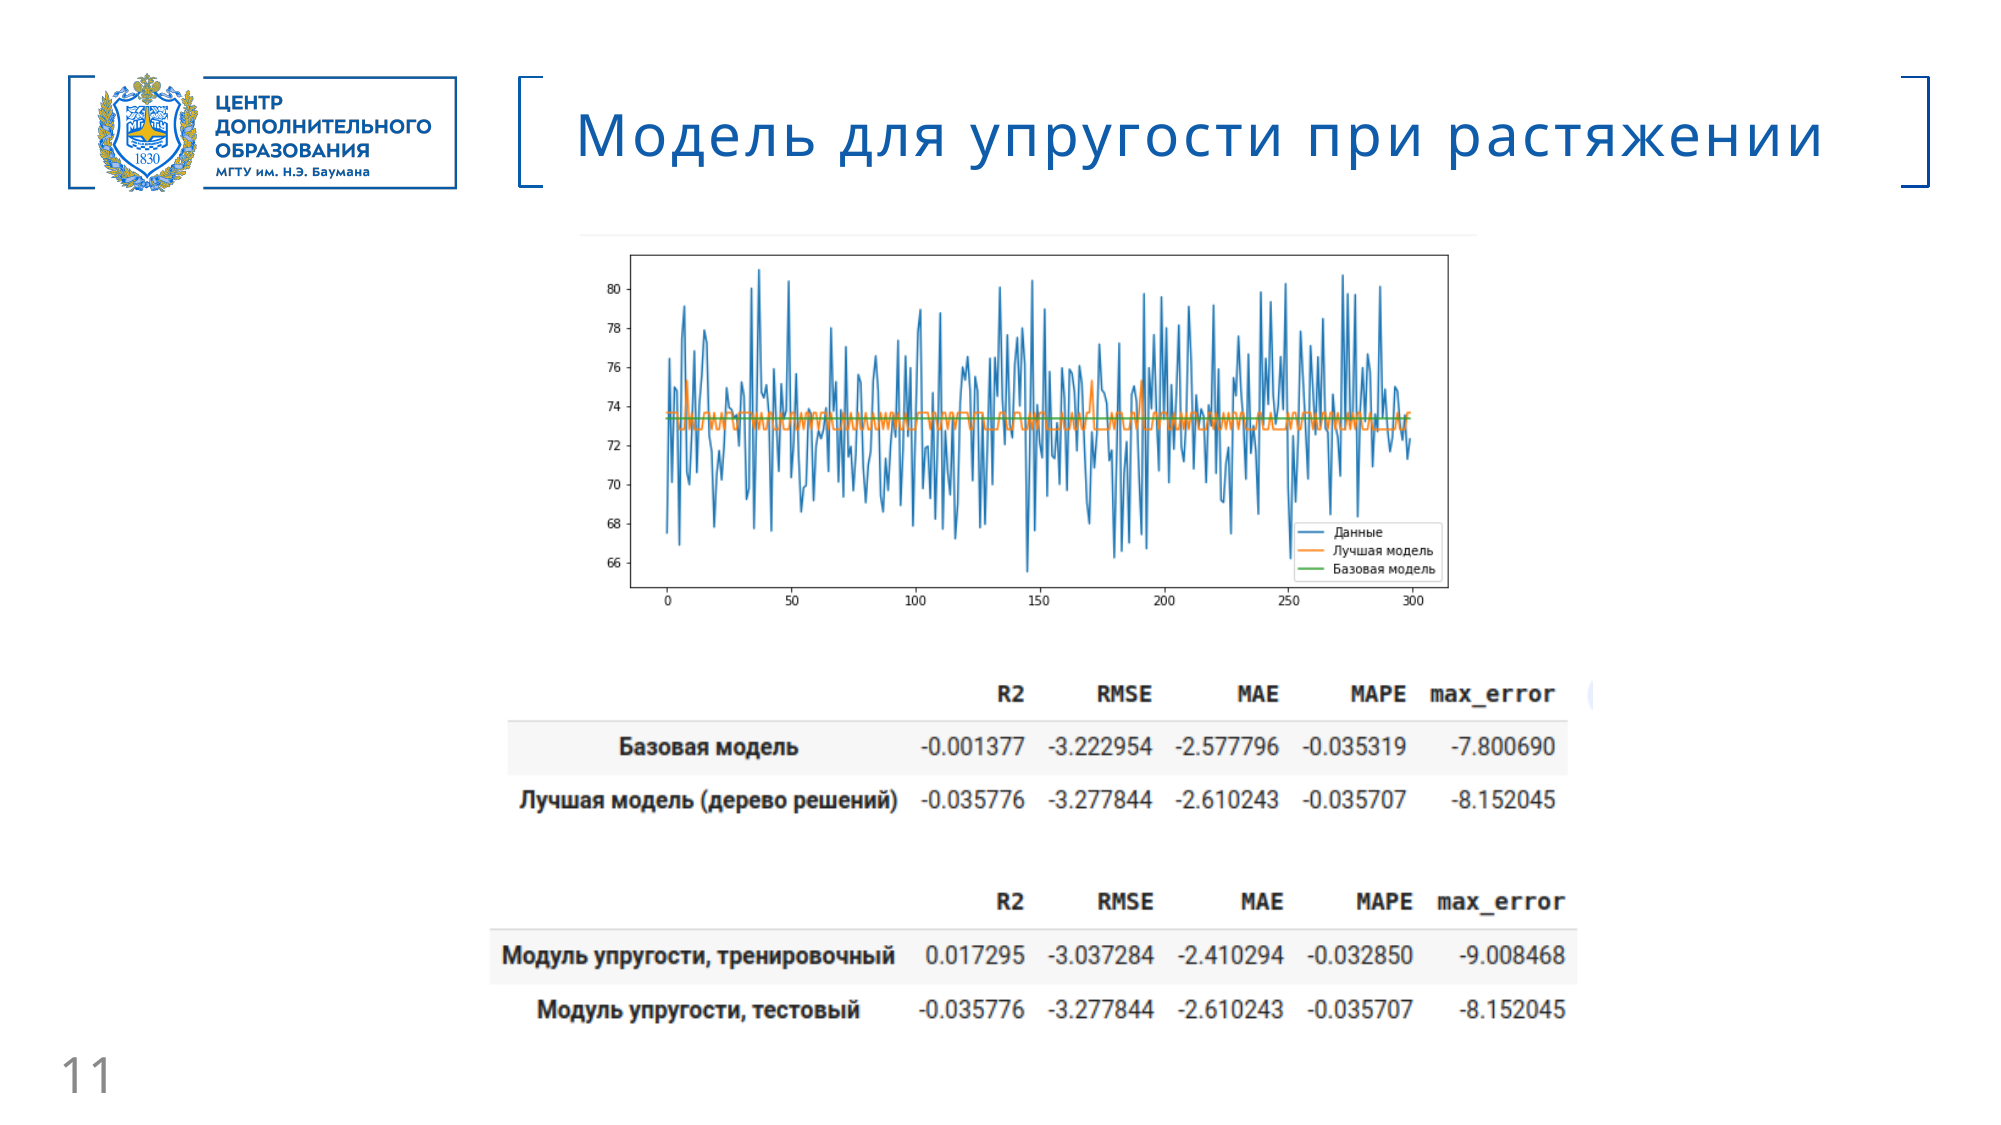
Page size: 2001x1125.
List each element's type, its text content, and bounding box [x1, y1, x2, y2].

picture [475, 659, 1593, 838]
picture [475, 866, 1587, 1056]
slide_number 11 [44, 1055, 149, 1101]
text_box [505, 76, 1929, 189]
picture [68, 73, 457, 192]
picture [580, 234, 1477, 625]
